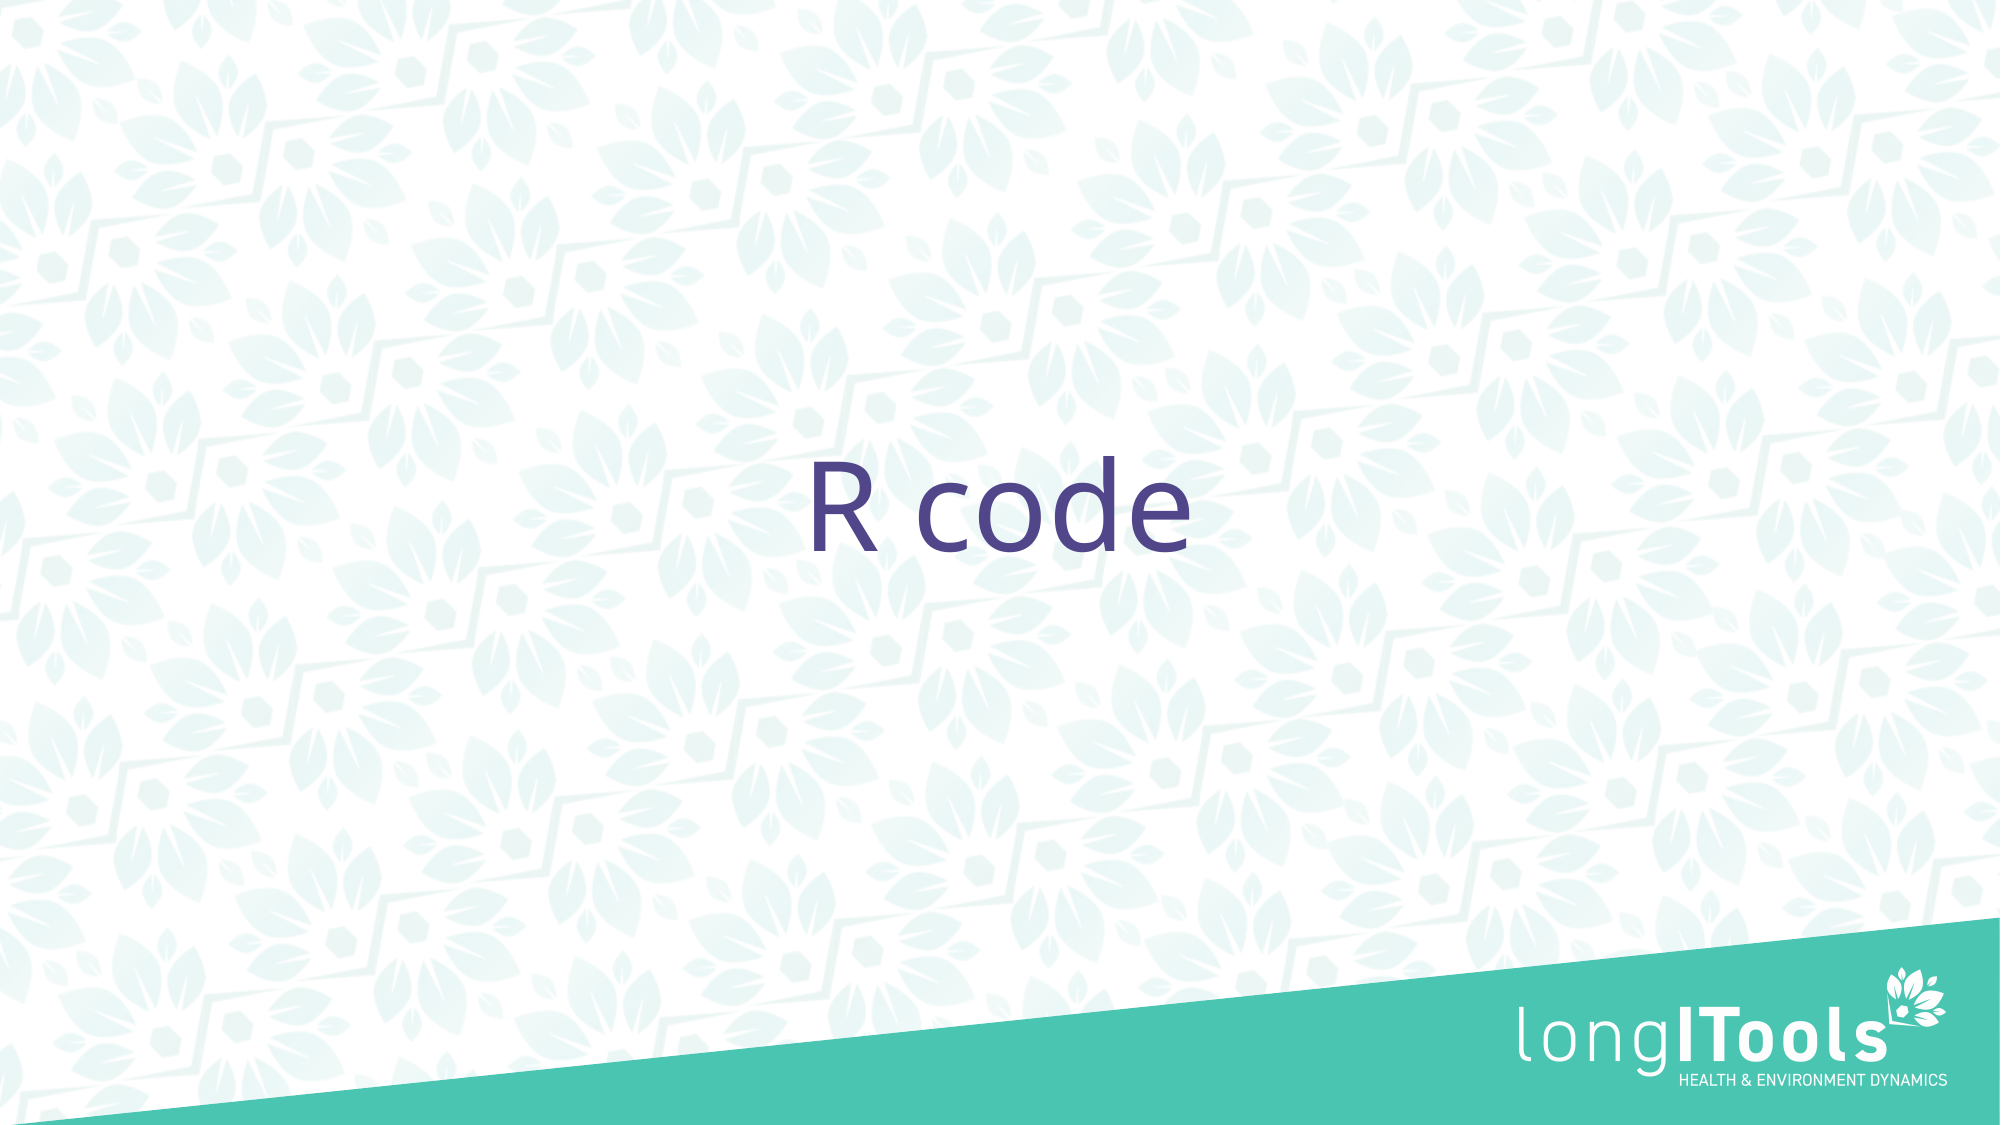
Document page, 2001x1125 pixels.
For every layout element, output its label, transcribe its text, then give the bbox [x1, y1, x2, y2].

picture [1519, 967, 1947, 1086]
title R code [136, 280, 1862, 587]
